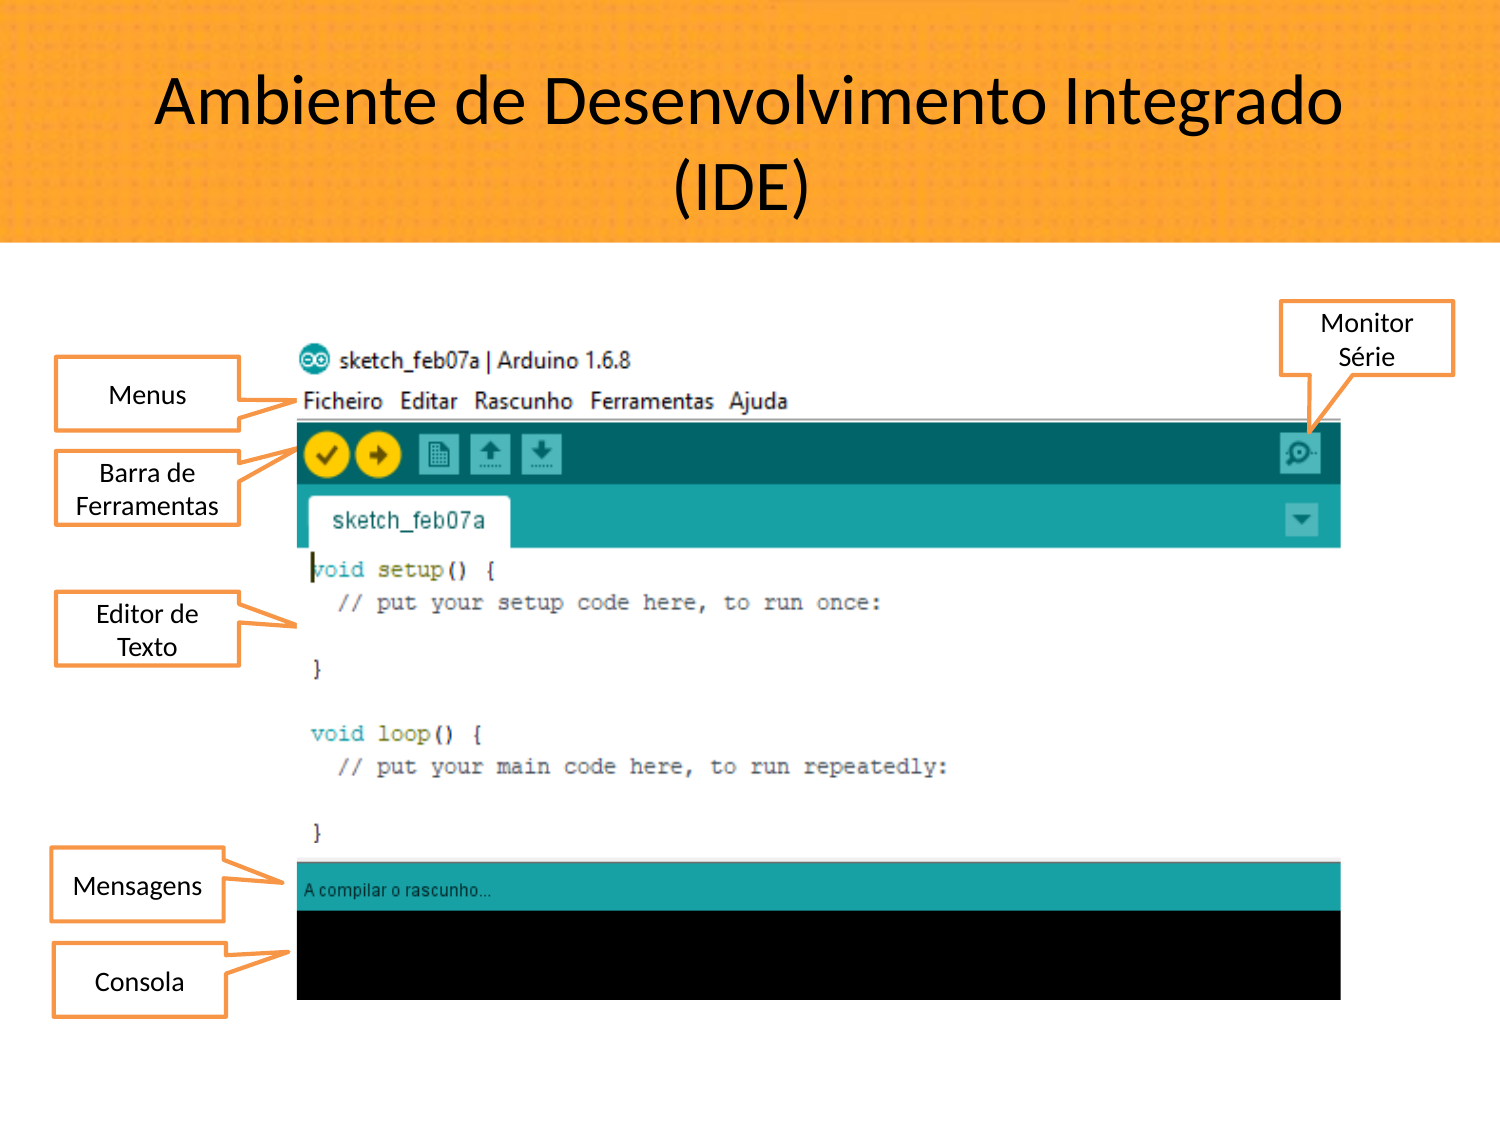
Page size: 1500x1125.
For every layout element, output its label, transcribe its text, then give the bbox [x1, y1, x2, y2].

text_box Consola [51, 940, 291, 1019]
text_box Menus [53, 354, 291, 433]
text_box Barra de Ferramentas [53, 447, 291, 527]
picture [0, 0, 1500, 1125]
title Ambiente de Desenvolvimento Integrado (IDE) [75, 45, 1425, 233]
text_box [296, 337, 1341, 1000]
text_box Editor de Texto [53, 589, 291, 668]
text_box Monitor Série [1278, 299, 1456, 390]
text_box Mensagens [49, 845, 285, 924]
